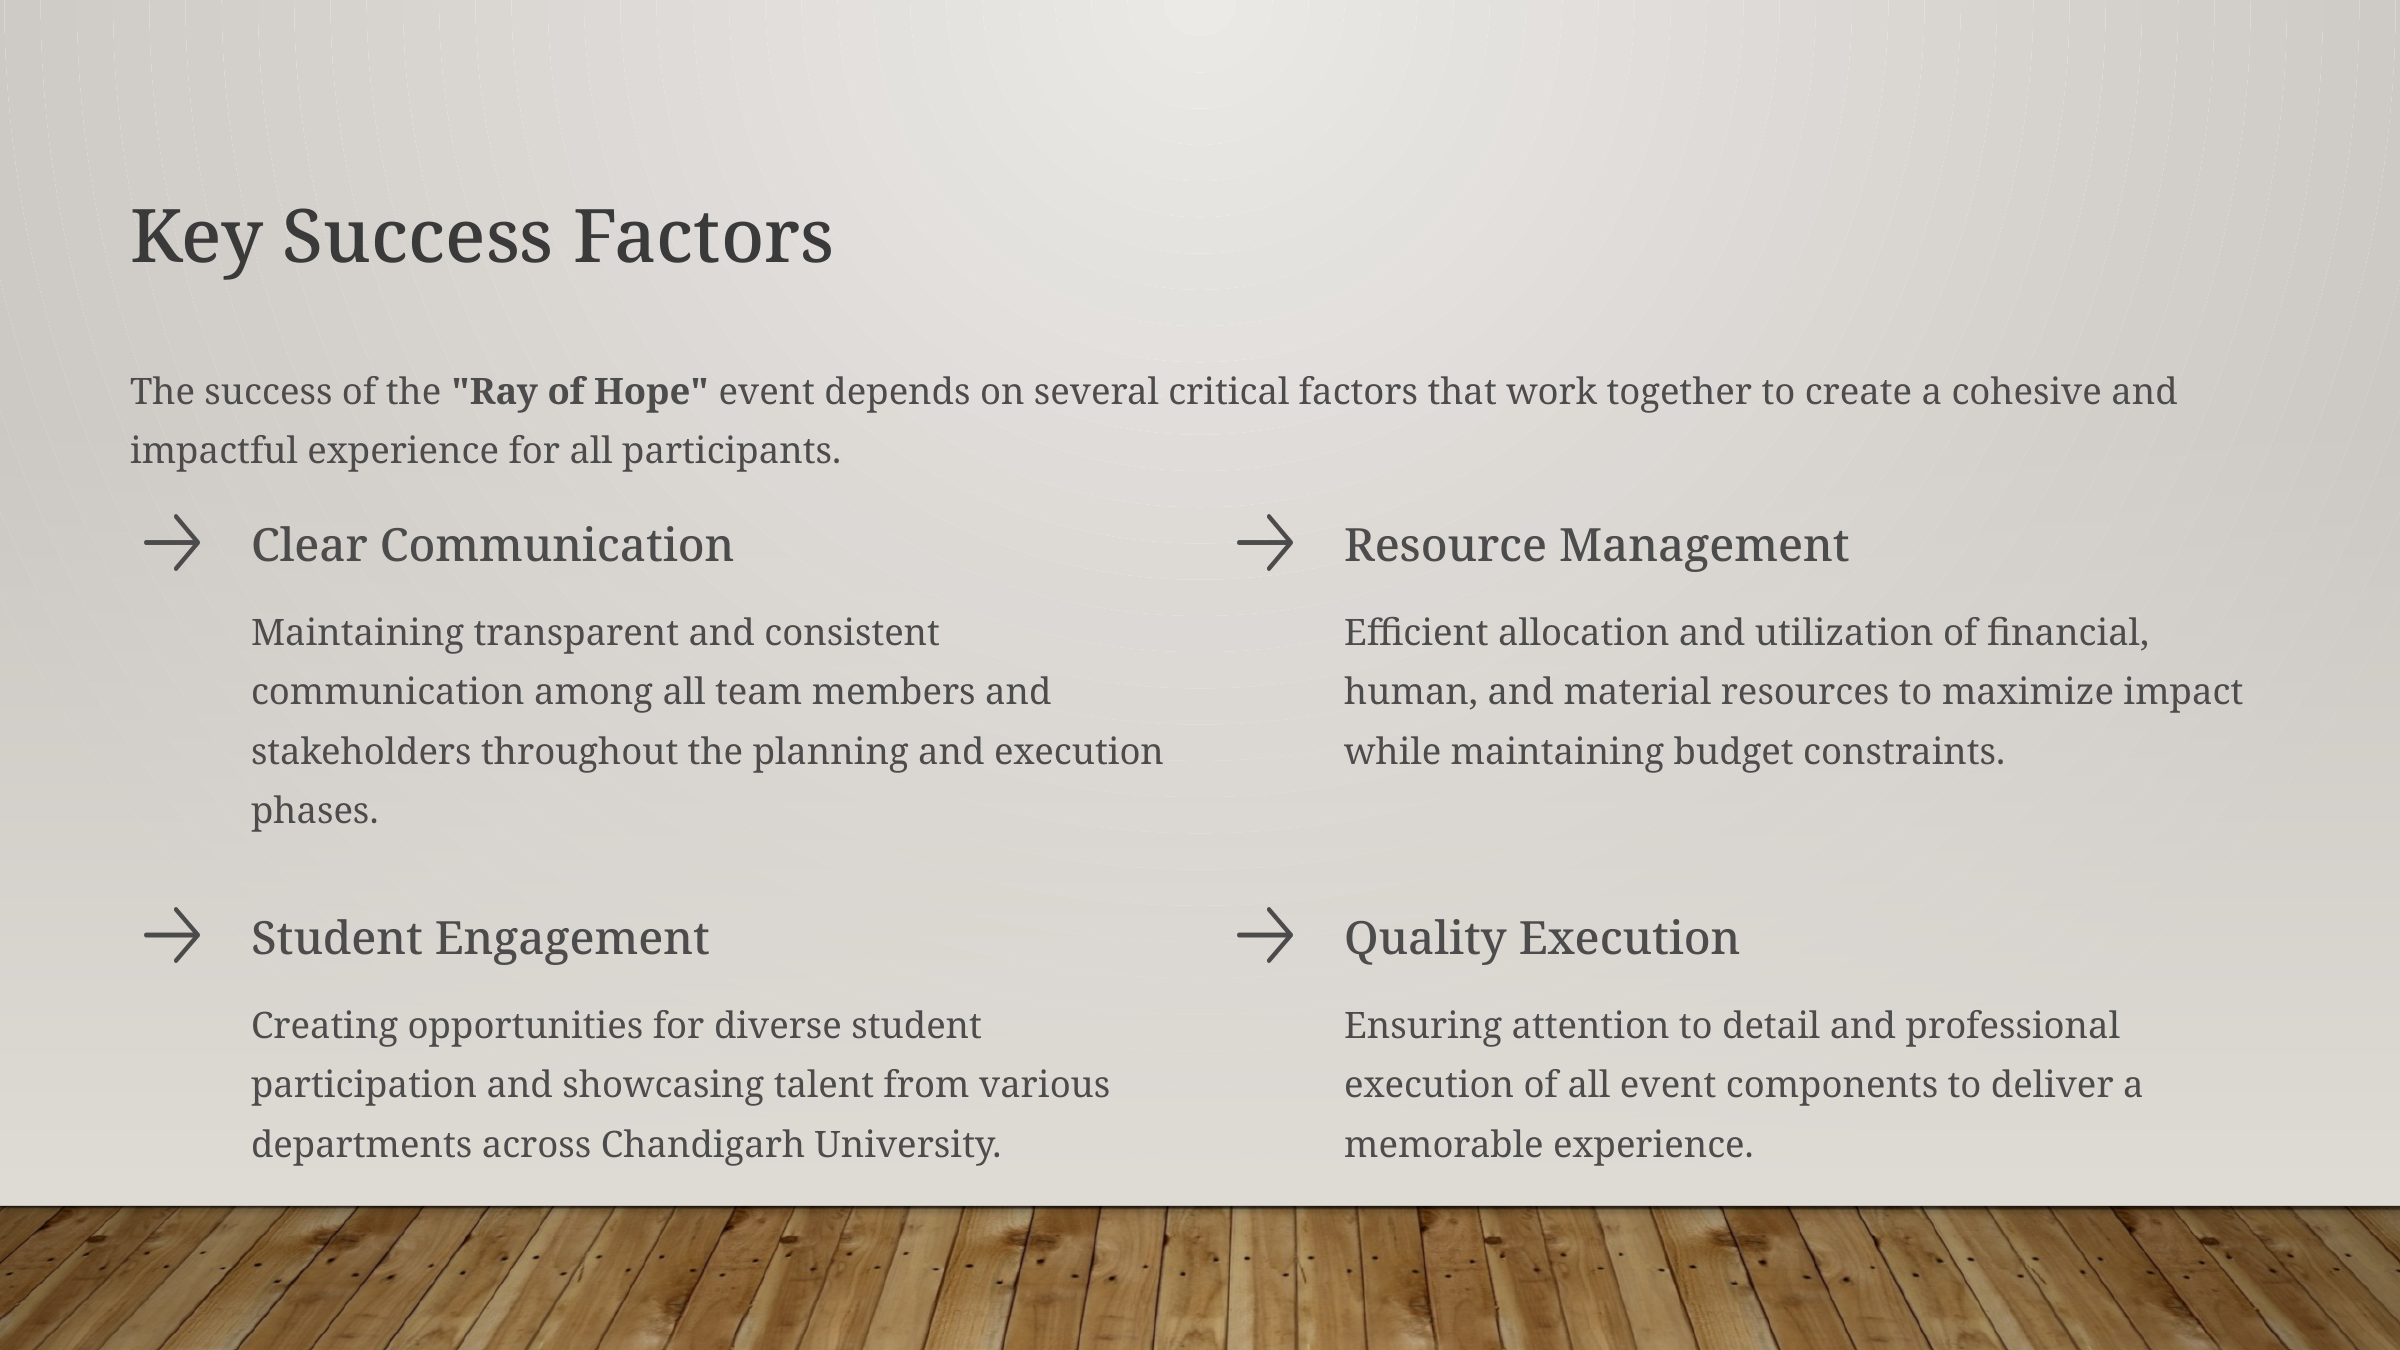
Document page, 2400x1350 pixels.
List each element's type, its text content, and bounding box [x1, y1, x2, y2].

text_box The success of the "Ray of Hope" event depends on several critical factors that work together to create a cohesive and impactful experience for all participants. [130, 352, 2270, 472]
picture [143, 514, 201, 571]
text_box Ensuring attention to detail and professional execution of all event components to deliver a memorable experience. [1344, 986, 2270, 1166]
picture [0, 1206, 2400, 1350]
picture [143, 906, 201, 964]
picture [1236, 514, 1294, 571]
picture [1236, 906, 1294, 964]
text_box Resource Management [1344, 513, 1858, 572]
text_box Efficient allocation and utilization of financial, human, and material resources to maximize impact while maintaining budget constraints. [1344, 593, 2270, 773]
text_box Clear Communication [251, 513, 743, 572]
text_box Key Success Factors [130, 184, 875, 278]
text_box Student Engagement [251, 906, 717, 965]
text_box Creating opportunities for diverse student participation and showcasing talent from various departments across Chandigarh University. [251, 986, 1177, 1166]
text_box Quality Execution [1344, 906, 1810, 965]
text_box Maintaining transparent and consistent communication among all team members and stakeholders throughout the planning and execution phases. [251, 593, 1177, 832]
